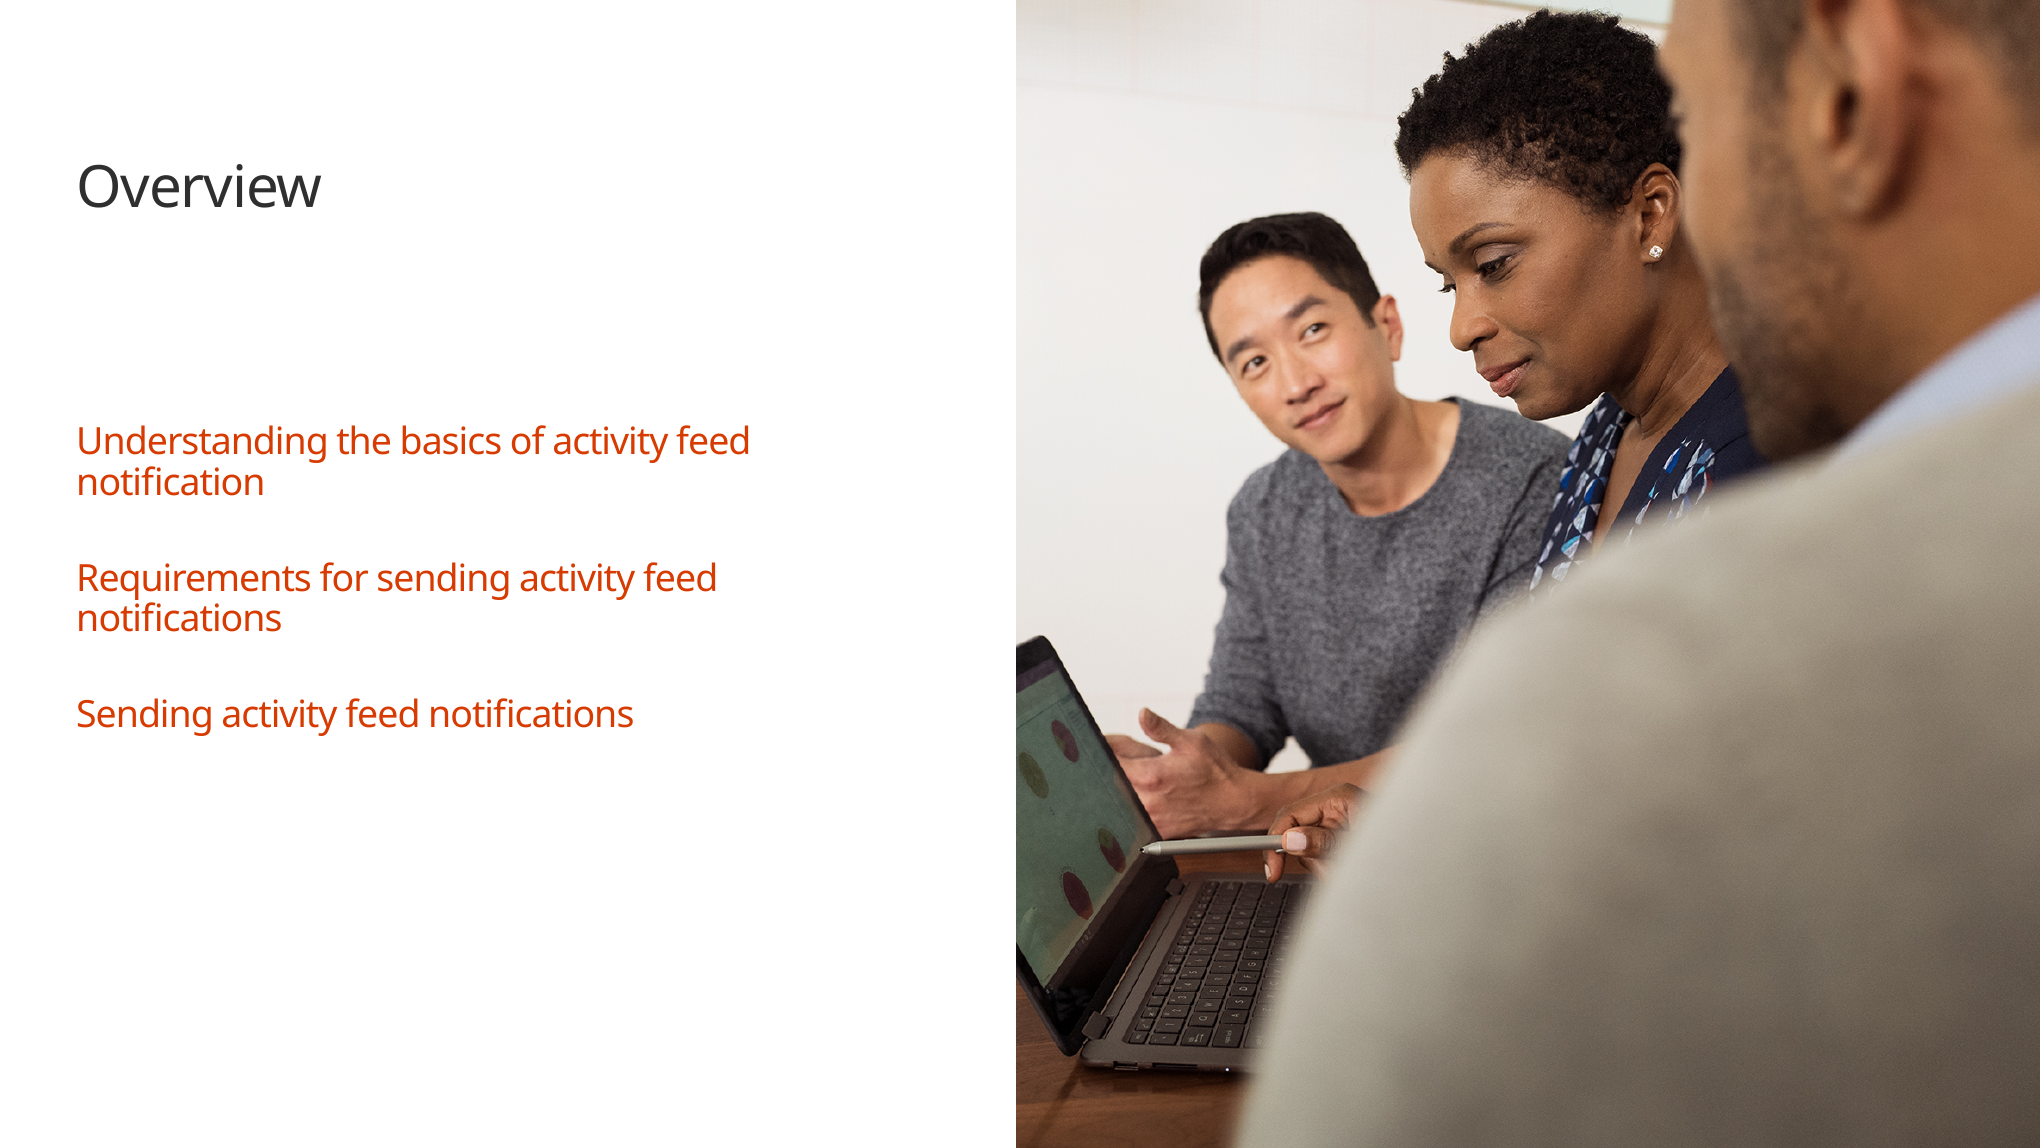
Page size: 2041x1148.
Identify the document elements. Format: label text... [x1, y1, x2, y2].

title Overview [76, 157, 618, 309]
picture [1015, 0, 2041, 1148]
list Understanding the basics of activity feed notification Requirements for sending activity feed notifications Sending activity feed notifications [76, 422, 913, 1056]
